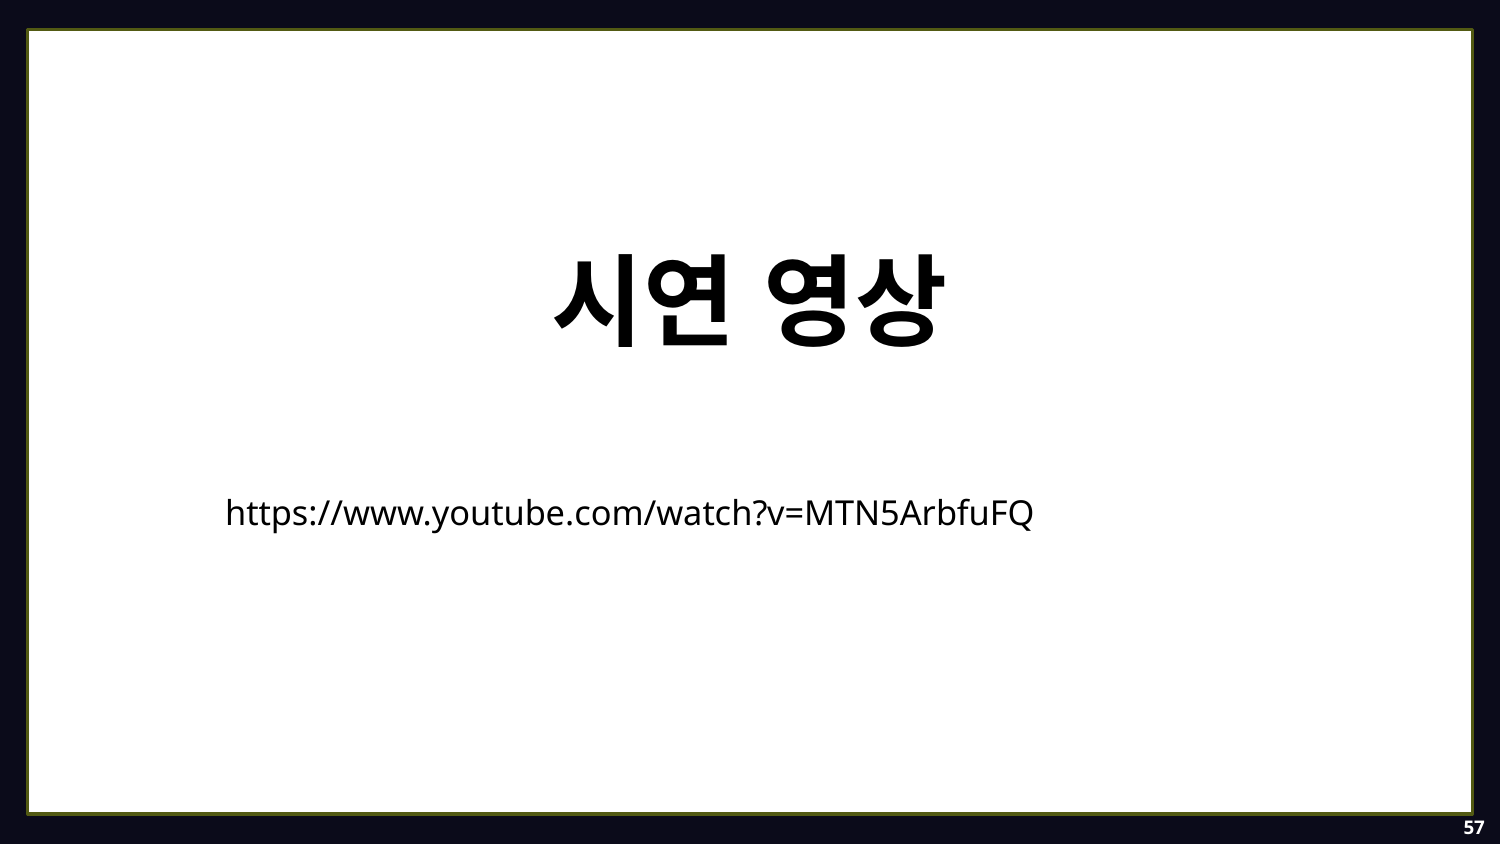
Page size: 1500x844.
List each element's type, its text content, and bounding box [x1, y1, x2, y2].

text_box [26, 28, 1474, 816]
slide_number 57 [1410, 795, 1500, 844]
text_box 시연 영상 [51, 122, 1449, 459]
text_box https://www.youtube.com/watch?v=MTN5ArbfuFQ [210, 476, 1289, 647]
